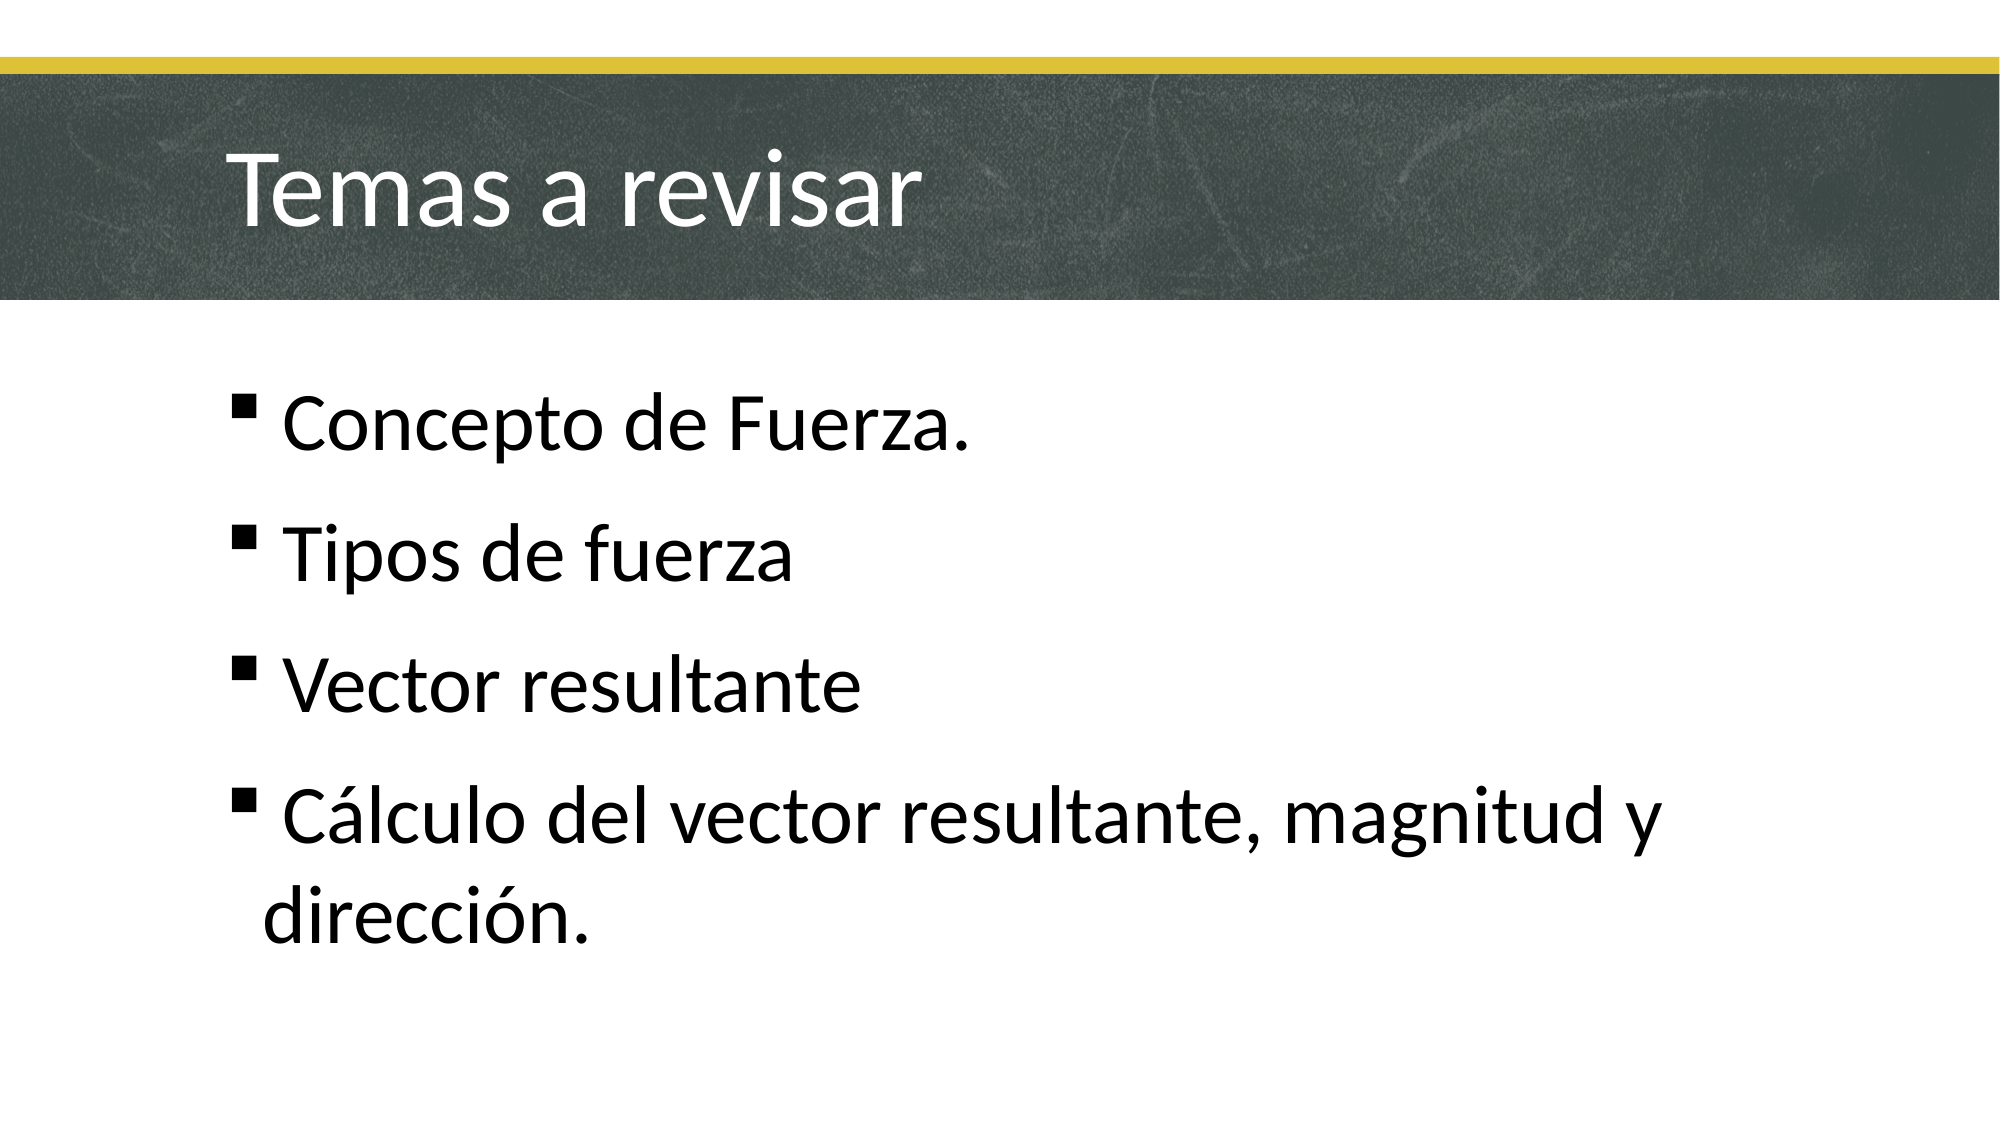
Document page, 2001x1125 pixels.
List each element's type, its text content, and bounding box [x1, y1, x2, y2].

list Concepto de Fuerza. Tipos de fuerza Vector resultante Cálculo del vector resultante, magnitud y dirección. [210, 359, 1790, 1014]
picture [0, 74, 2000, 300]
title Temas a revisar [210, 76, 1790, 300]
